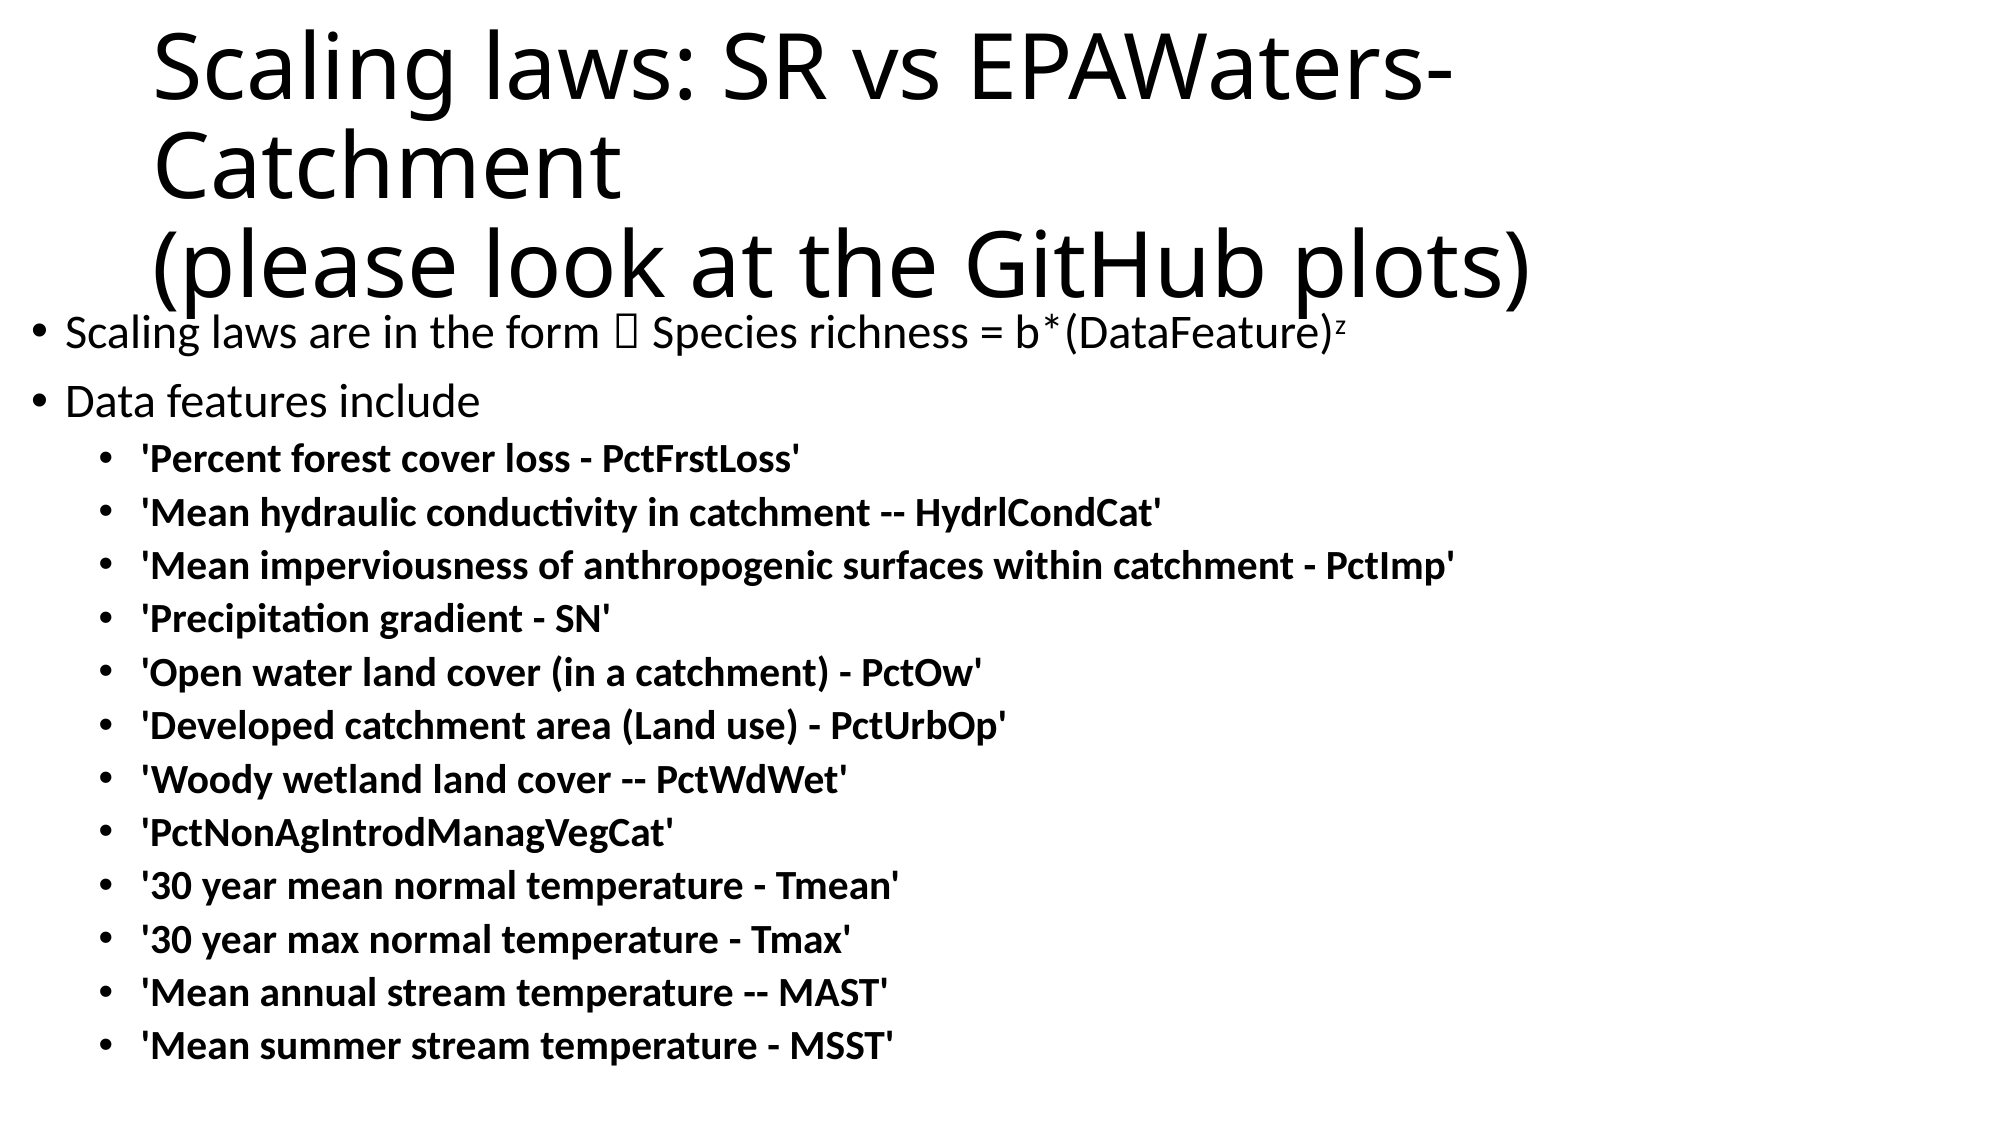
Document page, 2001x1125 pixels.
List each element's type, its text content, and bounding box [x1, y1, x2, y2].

list Scaling laws are in the form  Species richness = b*(DataFeature)z Data features include 'Percent forest cover loss - PctFrstLoss' 'Mean hydraulic conductivity in catchment -- HydrlCondCat' 'Mean imperviousness of anthropogenic surfaces within catchment - PctImp' 'Precipitation gradient - SN' 'Open water land cover (in a catchment) - PctOw' 'Developed catchment area (Land use) - PctUrbOp' 'Woody wetland land cover -- PctWdWet' 'PctNonAgIntrodManagVegCat' '30 year mean normal temperature - Tmean' '30 year max normal temperature - Tmax' 'Mean annual stream temperature -- MAST' 'Mean summer stream temperature - MSST' [16, 299, 1863, 1085]
title Scaling laws: SR vs EPAWaters-Catchment (please look at the GitHub plots) [137, 59, 1863, 278]
